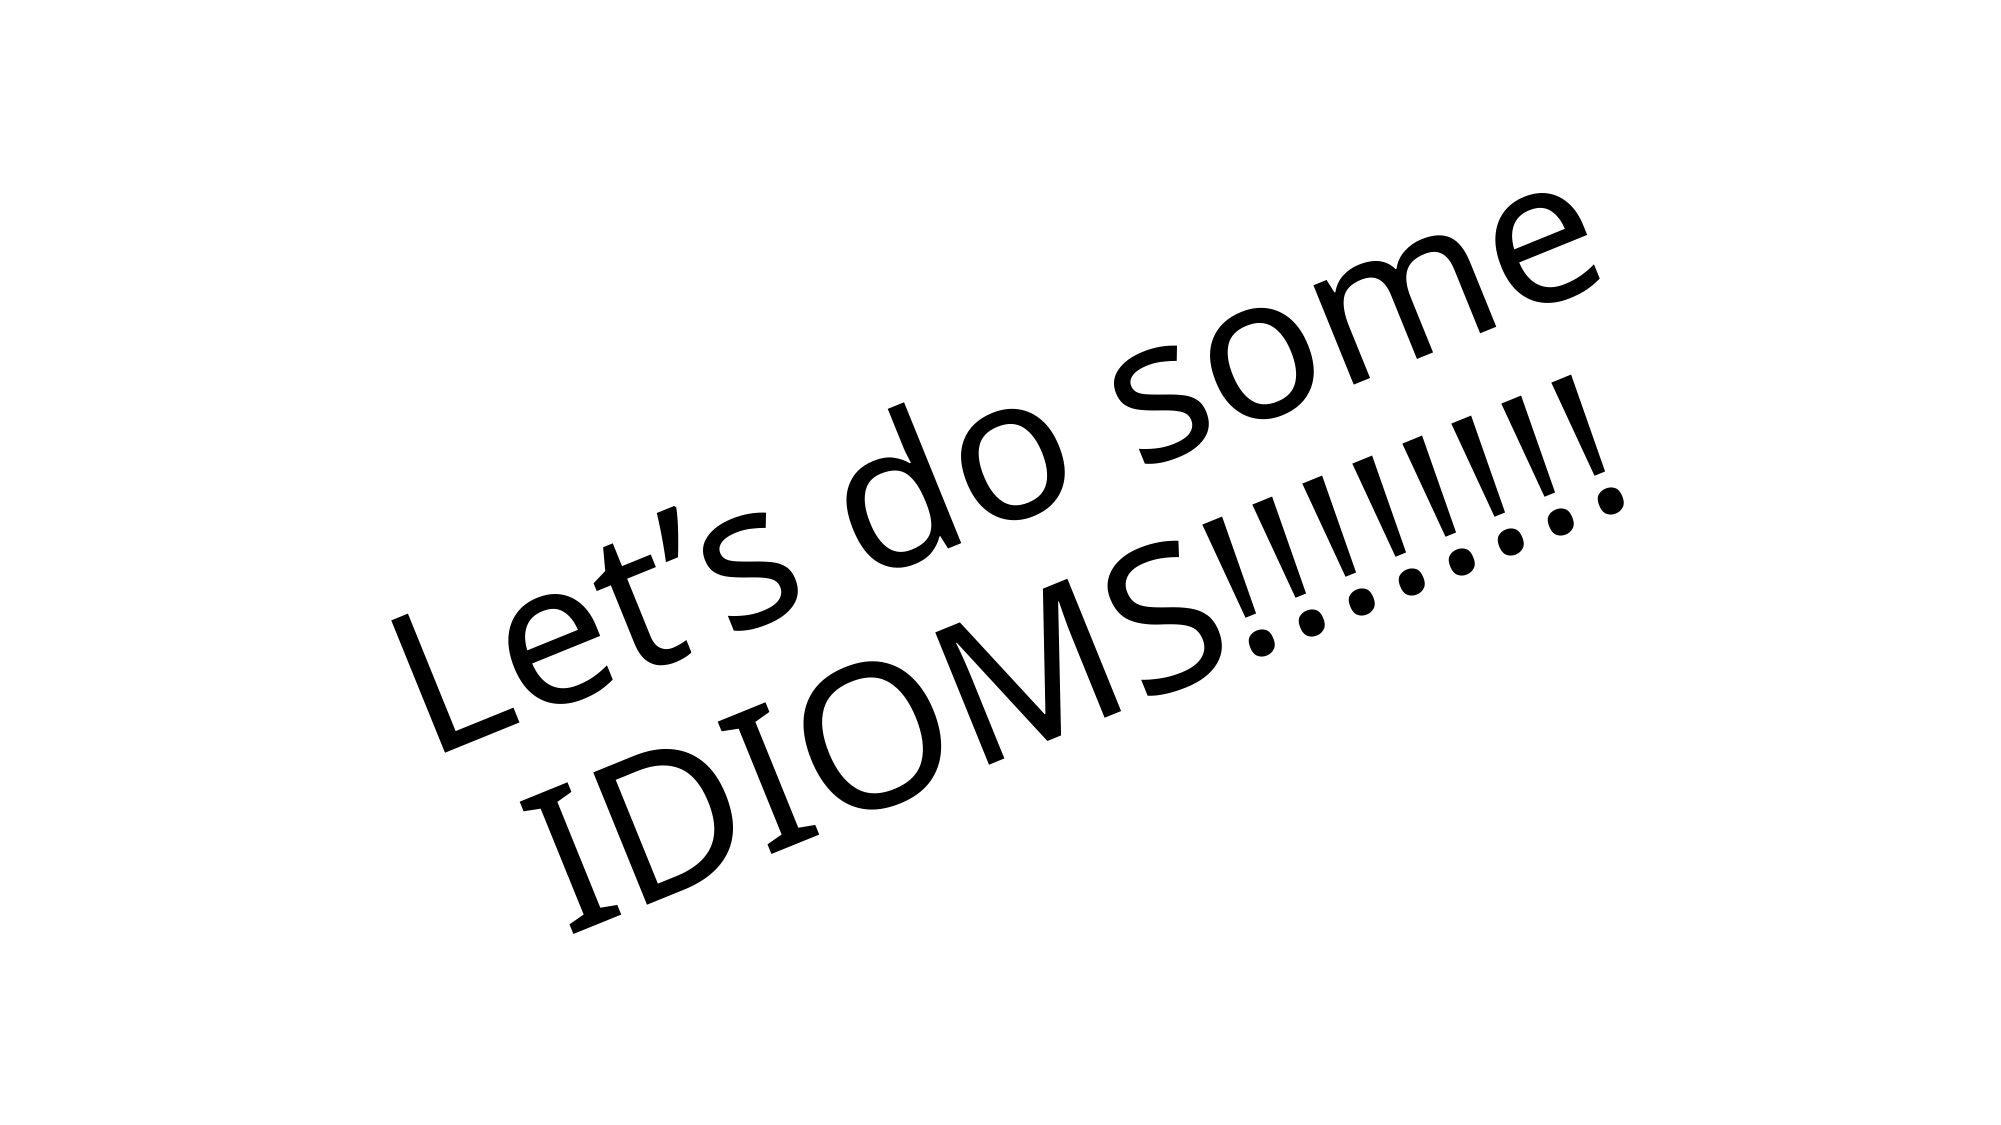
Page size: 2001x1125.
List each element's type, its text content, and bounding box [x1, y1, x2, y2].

title Let’s do some IDIOMS!!!!!!!! [198, 133, 1879, 985]
